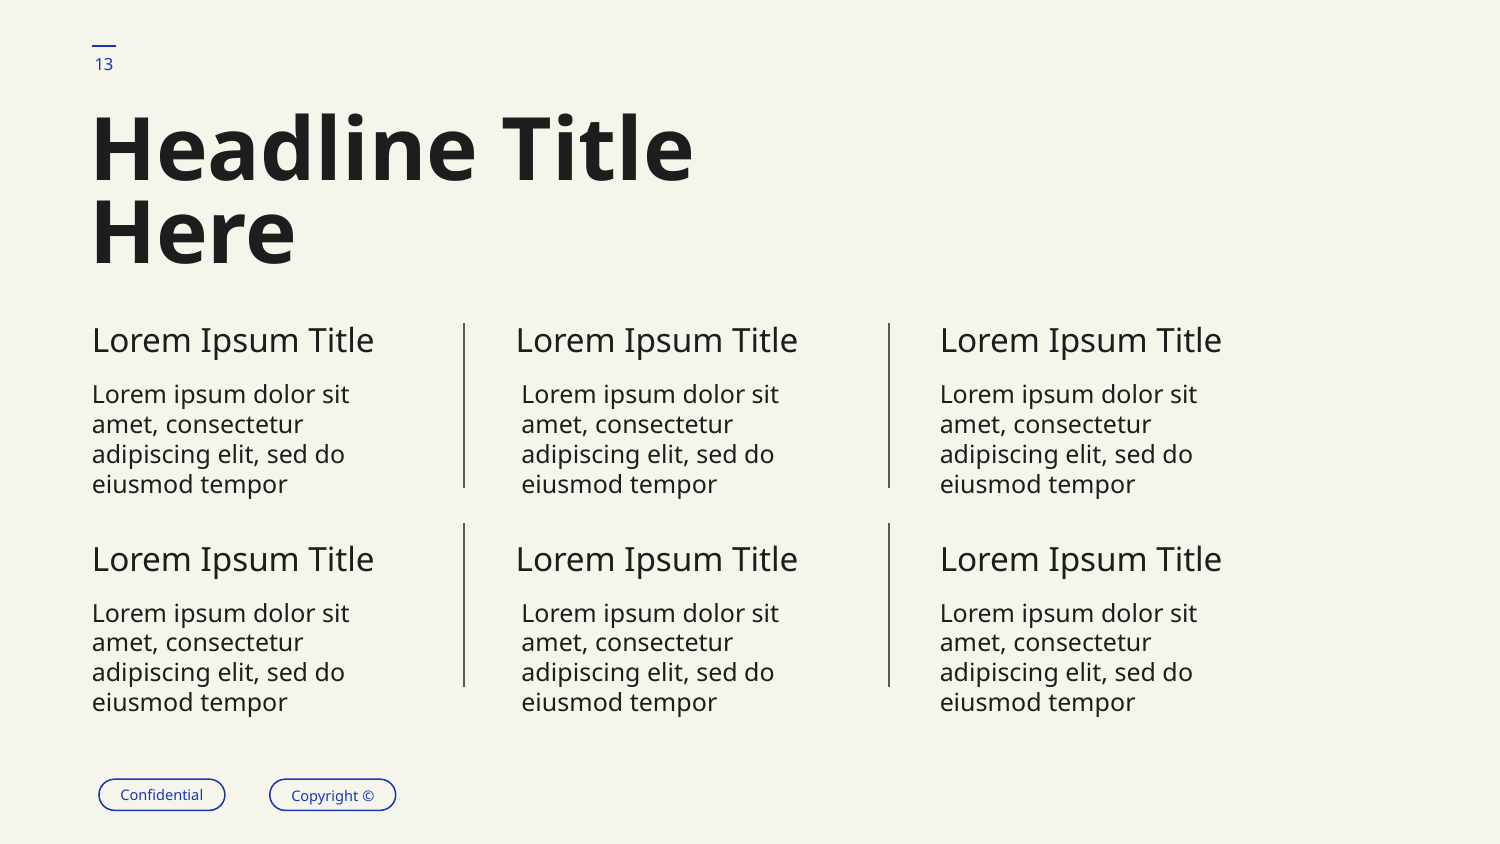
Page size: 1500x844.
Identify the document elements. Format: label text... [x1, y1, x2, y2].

list Lorem ipsum dolor sit amet, consectetur adipiscing elit, sed do eiusmod tempor [924, 582, 1284, 699]
list Lorem ipsum dolor sit amet, consectetur adipiscing elit, sed do eiusmod tempor [76, 582, 436, 699]
subtitle Lorem Ipsum Title [500, 523, 854, 584]
subtitle Lorem Ipsum Title [924, 304, 1278, 363]
list Lorem ipsum dolor sit amet, consectetur adipiscing elit, sed do eiusmod tempor [76, 363, 436, 481]
list Lorem ipsum dolor sit amet, consectetur adipiscing elit, sed do eiusmod tempor [924, 363, 1284, 481]
list Lorem ipsum dolor sit amet, consectetur adipiscing elit, sed do eiusmod tempor [506, 582, 866, 699]
subtitle Lorem Ipsum Title [924, 523, 1278, 582]
subtitle Lorem Ipsum Title [76, 304, 430, 363]
slide_number ‹#› [69, 33, 140, 98]
list Lorem ipsum dolor sit amet, consectetur adipiscing elit, sed do eiusmod tempor [506, 363, 866, 481]
title Headline Title Here [74, 97, 799, 305]
subtitle Lorem Ipsum Title [76, 523, 430, 582]
subtitle Lorem Ipsum Title [500, 304, 854, 365]
